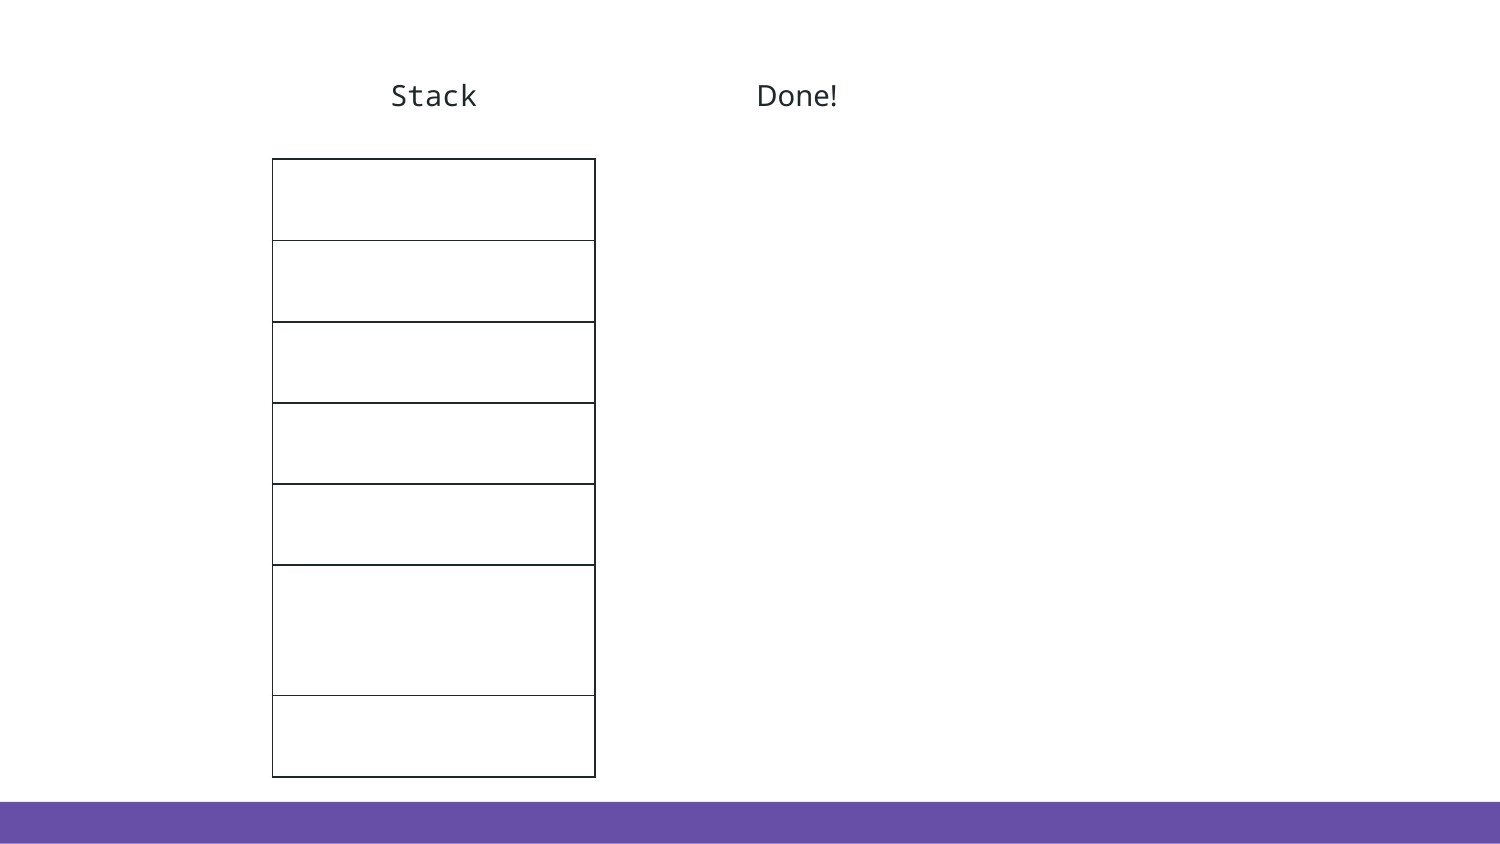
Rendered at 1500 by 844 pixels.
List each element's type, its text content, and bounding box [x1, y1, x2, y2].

text_box Stack [303, 71, 565, 118]
table_cell [273, 485, 594, 564]
table_cell [273, 696, 594, 776]
text_box Done! [745, 71, 1316, 118]
table_cell [273, 404, 594, 483]
table_cell [273, 566, 594, 695]
table_cell [273, 323, 594, 402]
table_cell [273, 241, 594, 321]
table_header [273, 160, 594, 240]
